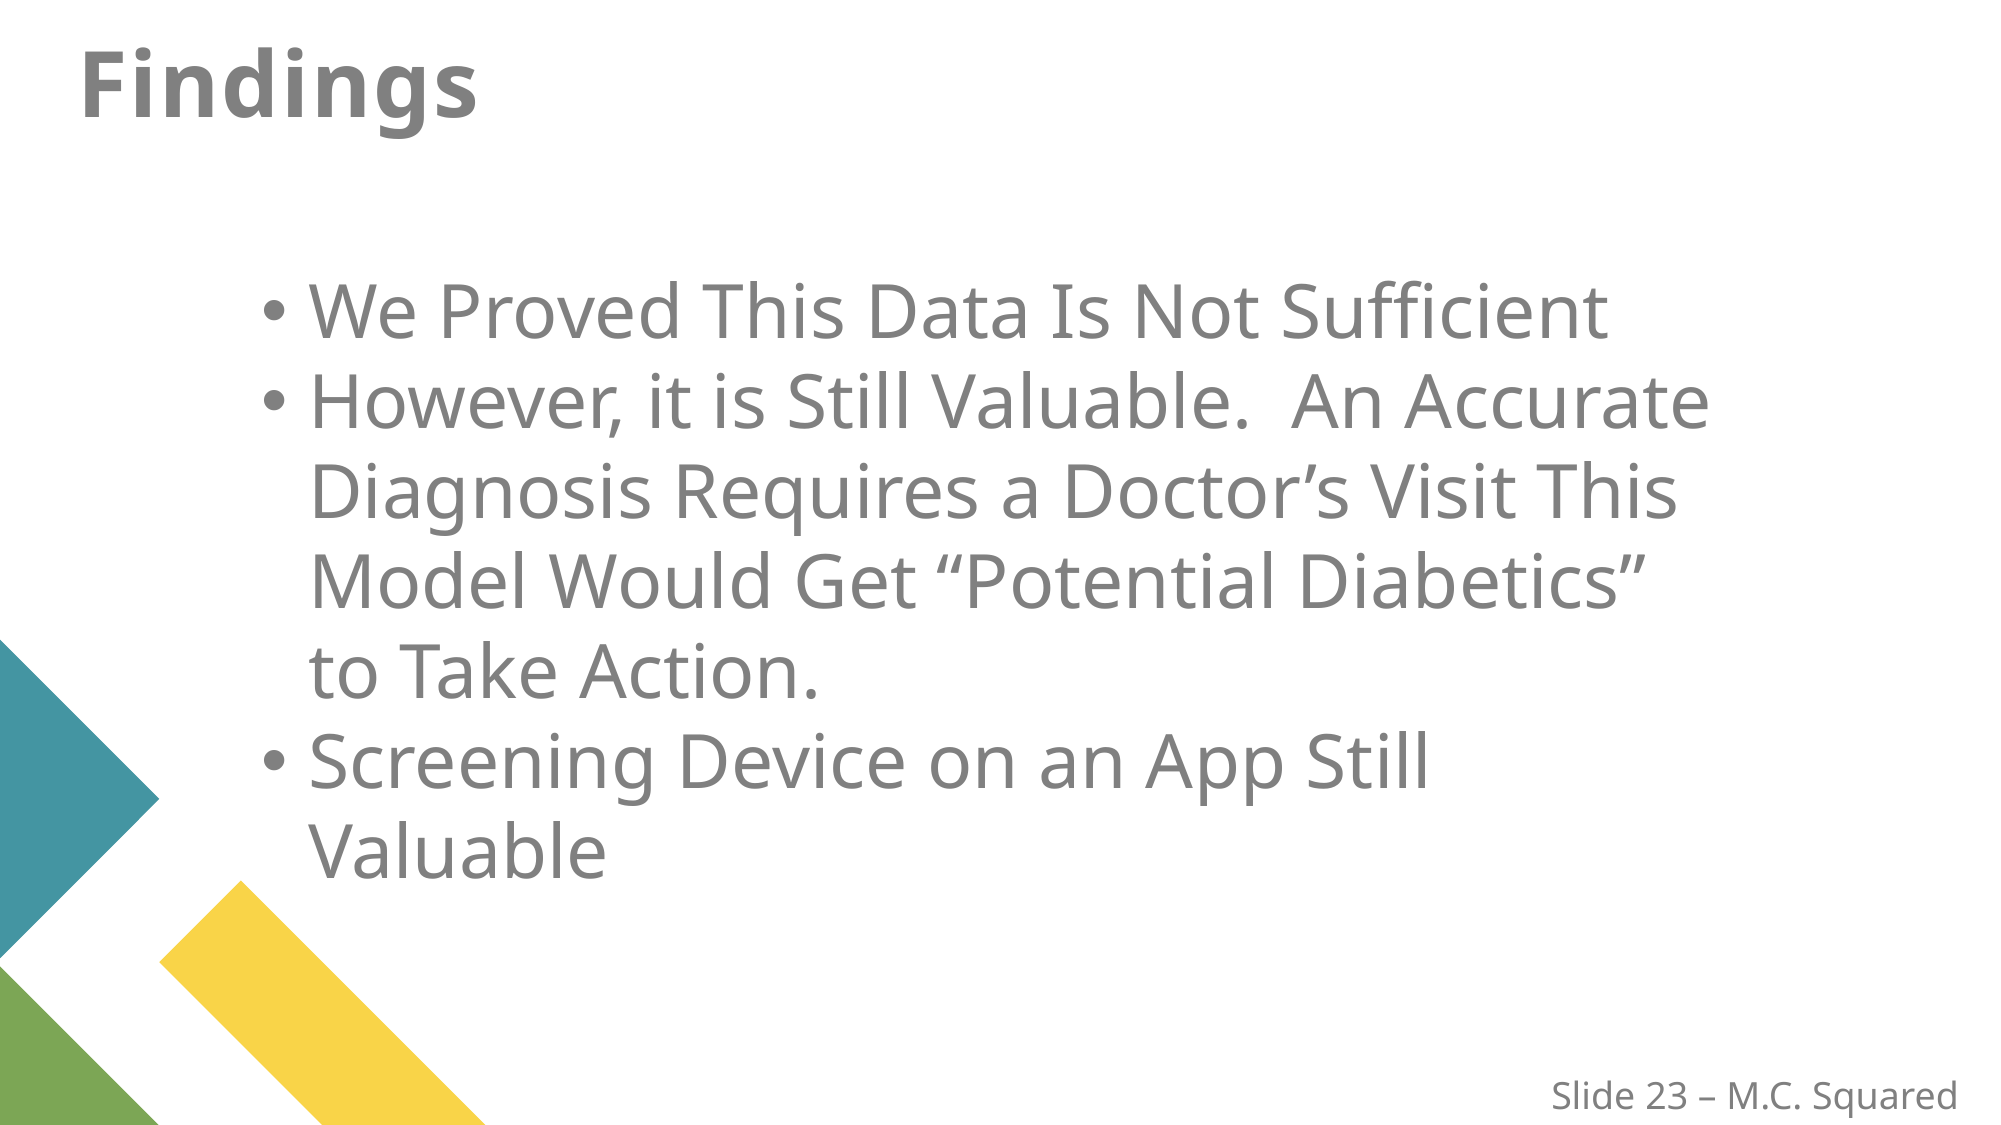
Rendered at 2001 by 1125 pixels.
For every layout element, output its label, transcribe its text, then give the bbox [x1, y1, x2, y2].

text_box Slide 23 – M.C. Squared [1536, 1064, 2000, 1125]
title Findings [77, 29, 1037, 218]
text_box We Proved This Data Is Not Sufficient However, it is Still Valuable. An Accurate Diagnosis Requires a Doctor’s Visit This Model Would Get “Potential Diabetics” to Take Action. Screening Device on an App Still Valuable [246, 256, 1754, 902]
